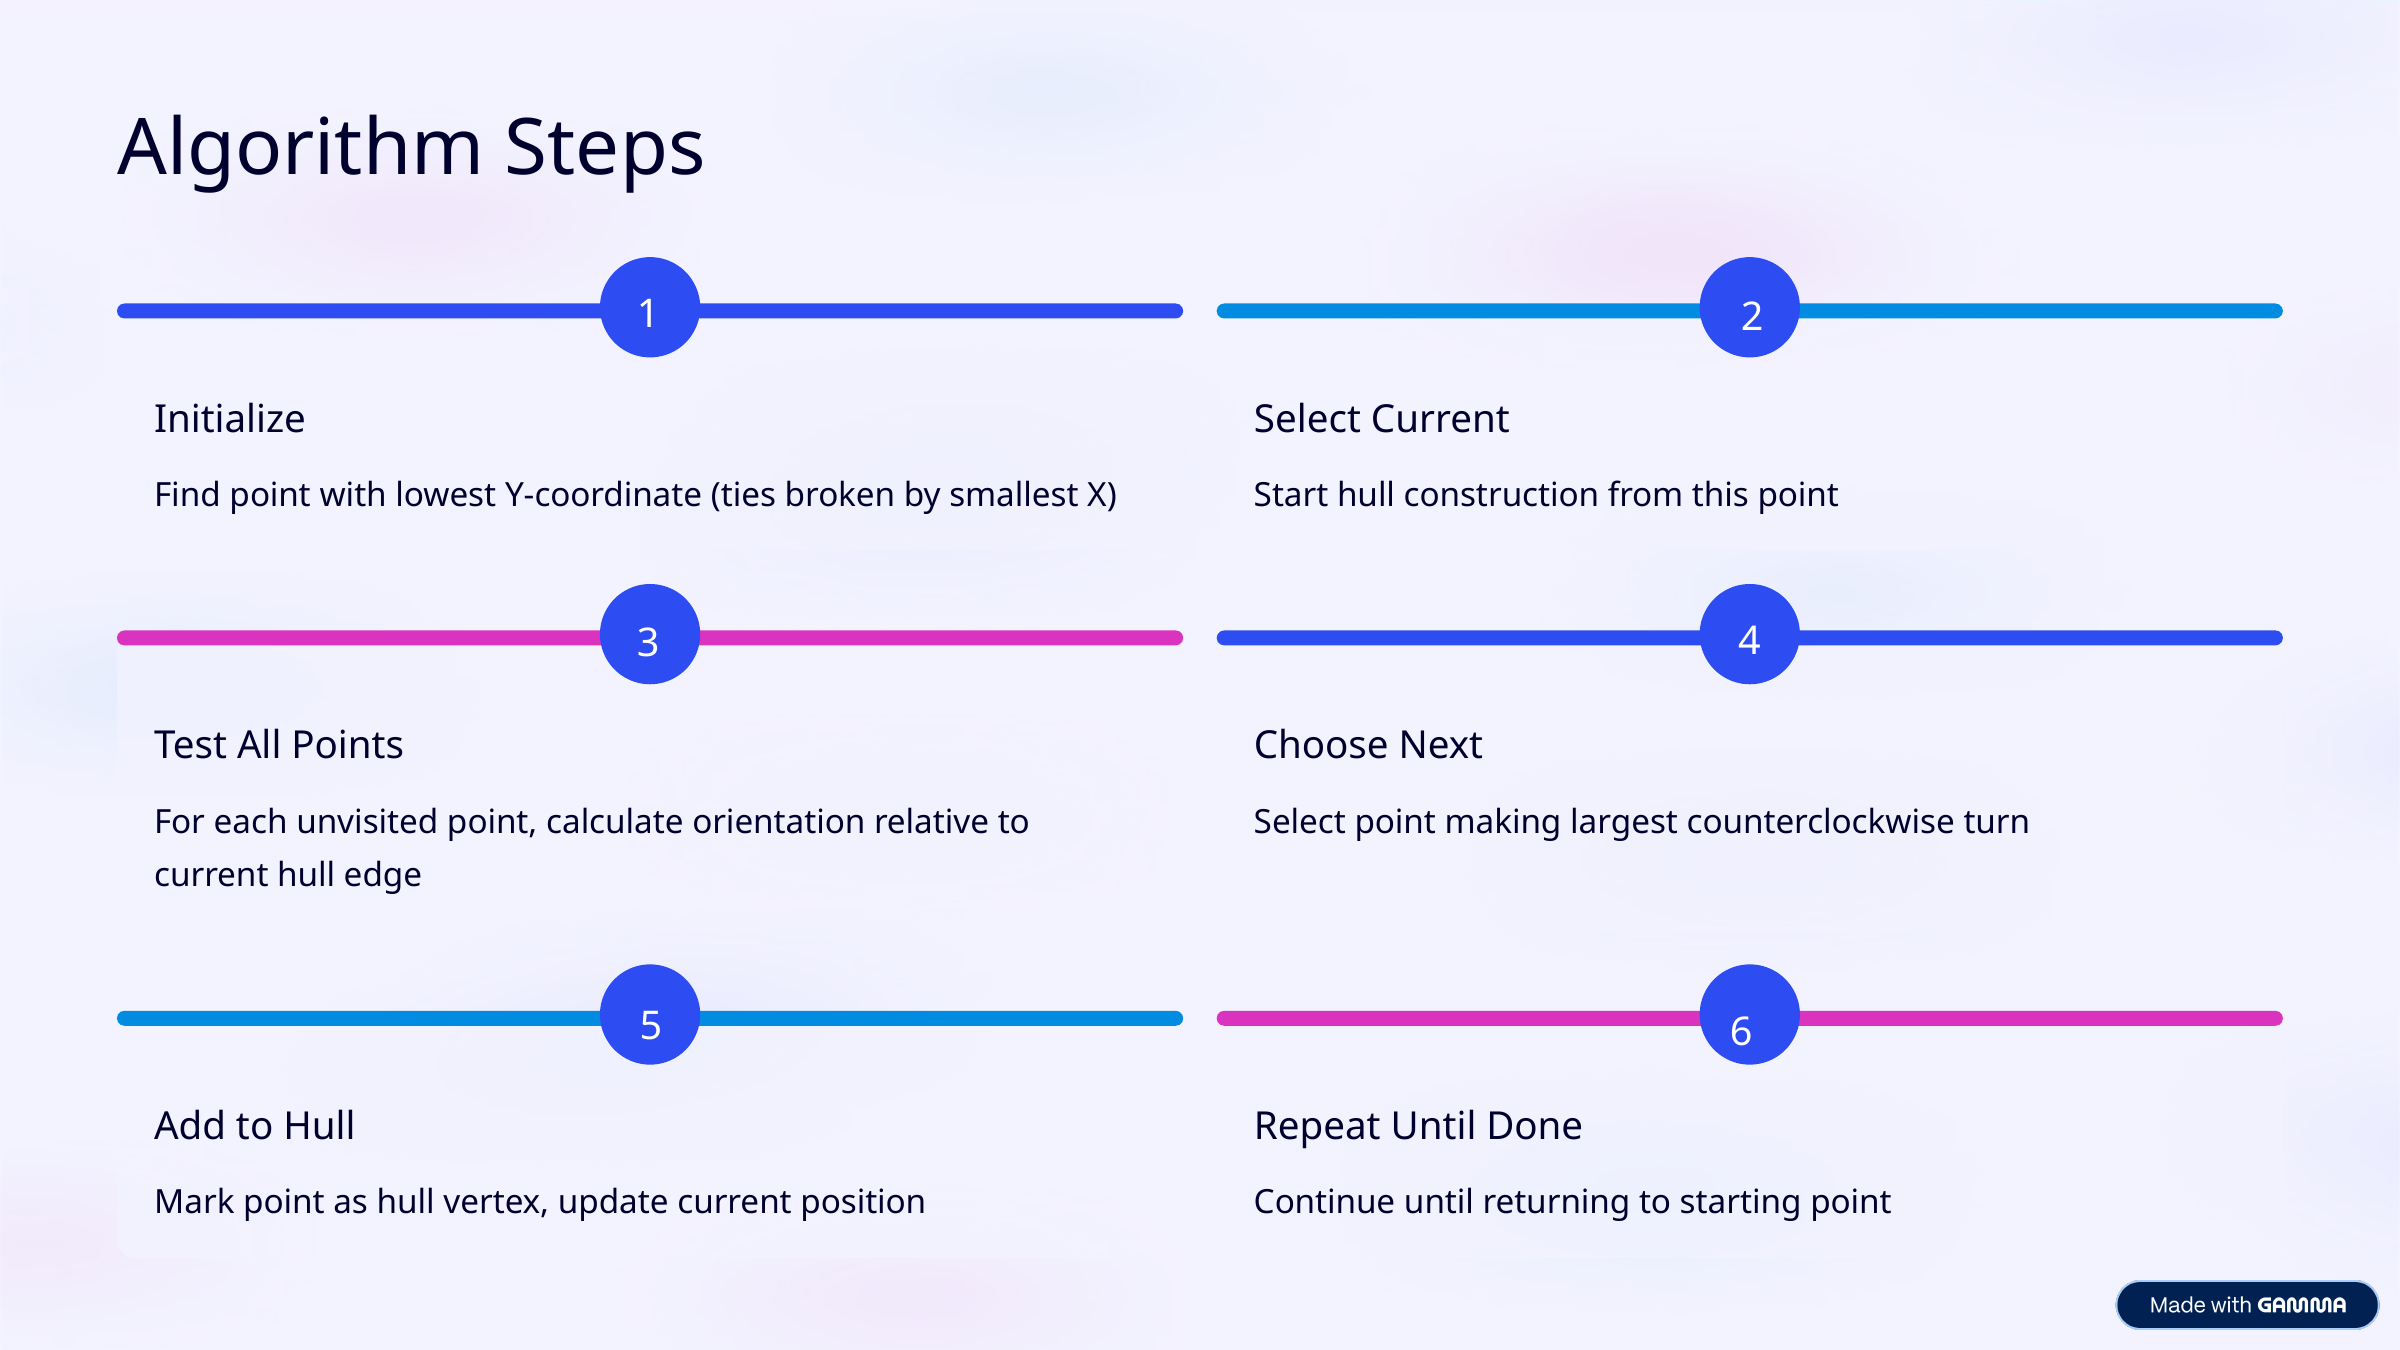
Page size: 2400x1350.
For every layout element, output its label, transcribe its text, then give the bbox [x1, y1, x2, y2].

text_box Select point making largest counterclockwise turn [1253, 786, 2246, 841]
text_box Continue until returning to starting point [1253, 1167, 2246, 1221]
text_box [1799, 1010, 2283, 1026]
text_box [700, 1010, 1184, 1026]
text_box 6 [1729, 989, 1770, 1040]
text_box [1216, 303, 1700, 319]
text_box Test All Points [154, 717, 548, 767]
text_box 1 [636, 272, 677, 323]
text_box For each unvisited point, calculate orientation relative to current hull edge [154, 786, 1147, 894]
text_box [1216, 630, 1700, 646]
text_box [1799, 303, 2283, 319]
text_box [116, 1024, 1184, 1258]
text_box [700, 303, 1184, 319]
text_box Add to Hull [154, 1098, 548, 1148]
text_box [1216, 1024, 2283, 1258]
text_box Select Current [1253, 390, 1648, 440]
text_box 2 [1740, 274, 1781, 326]
text_box Initialize [154, 390, 548, 440]
text_box [1699, 964, 1800, 1065]
text_box [1216, 1010, 1700, 1026]
text_box [1699, 257, 1800, 358]
text_box [116, 303, 601, 319]
text_box Mark point as hull vertex, update current position [154, 1167, 1147, 1221]
text_box [700, 630, 1184, 646]
text_box [1216, 644, 2283, 931]
text_box [599, 583, 701, 685]
text_box [116, 1010, 601, 1026]
text_box [1699, 583, 1800, 685]
text_box 4 [1738, 598, 1779, 649]
text_box 5 [639, 983, 680, 1034]
text_box [599, 257, 701, 358]
text_box [599, 964, 701, 1065]
text_box Repeat Until Done [1253, 1098, 1648, 1148]
text_box Algorithm Steps [116, 92, 904, 191]
text_box [1799, 630, 2283, 646]
picture [2106, 1271, 2389, 1339]
text_box [1216, 317, 2283, 551]
text_box Choose Next [1253, 717, 1648, 767]
text_box 3 [636, 600, 677, 651]
text_box [116, 316, 1184, 551]
text_box Start hull construction from this point [1253, 460, 2246, 514]
text_box Find point with lowest Y-coordinate (ties broken by smallest X) [154, 460, 1147, 514]
text_box [116, 630, 601, 646]
text_box [116, 643, 1184, 931]
